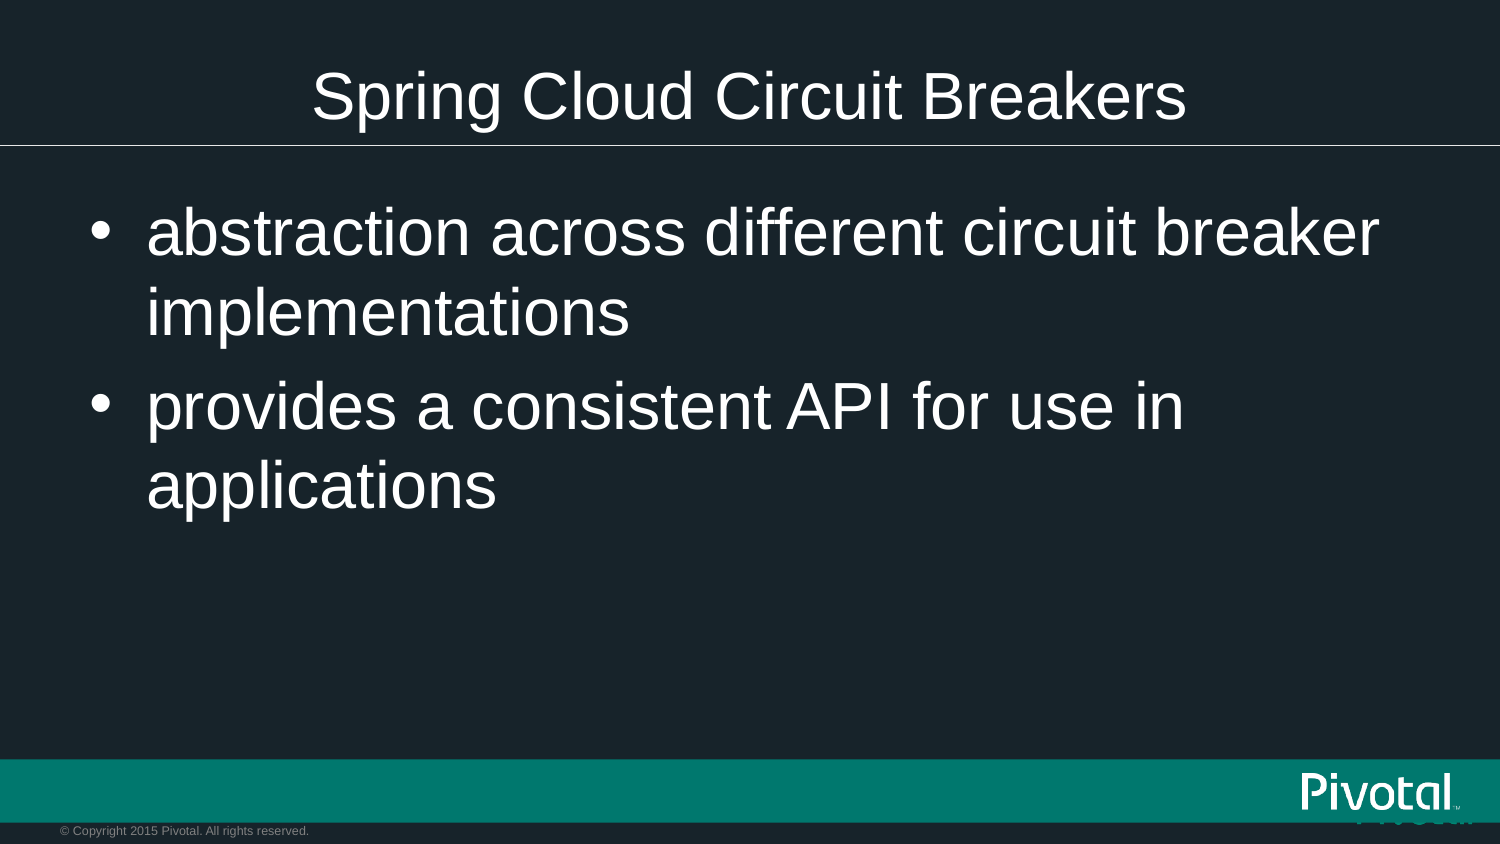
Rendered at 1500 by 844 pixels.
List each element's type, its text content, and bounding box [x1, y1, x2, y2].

title Spring Cloud Circuit Breakers [75, 52, 1425, 113]
picture [1302, 773, 1460, 810]
list abstraction across different circuit breaker implementations provides a consistent API for use in applications [75, 181, 1425, 688]
